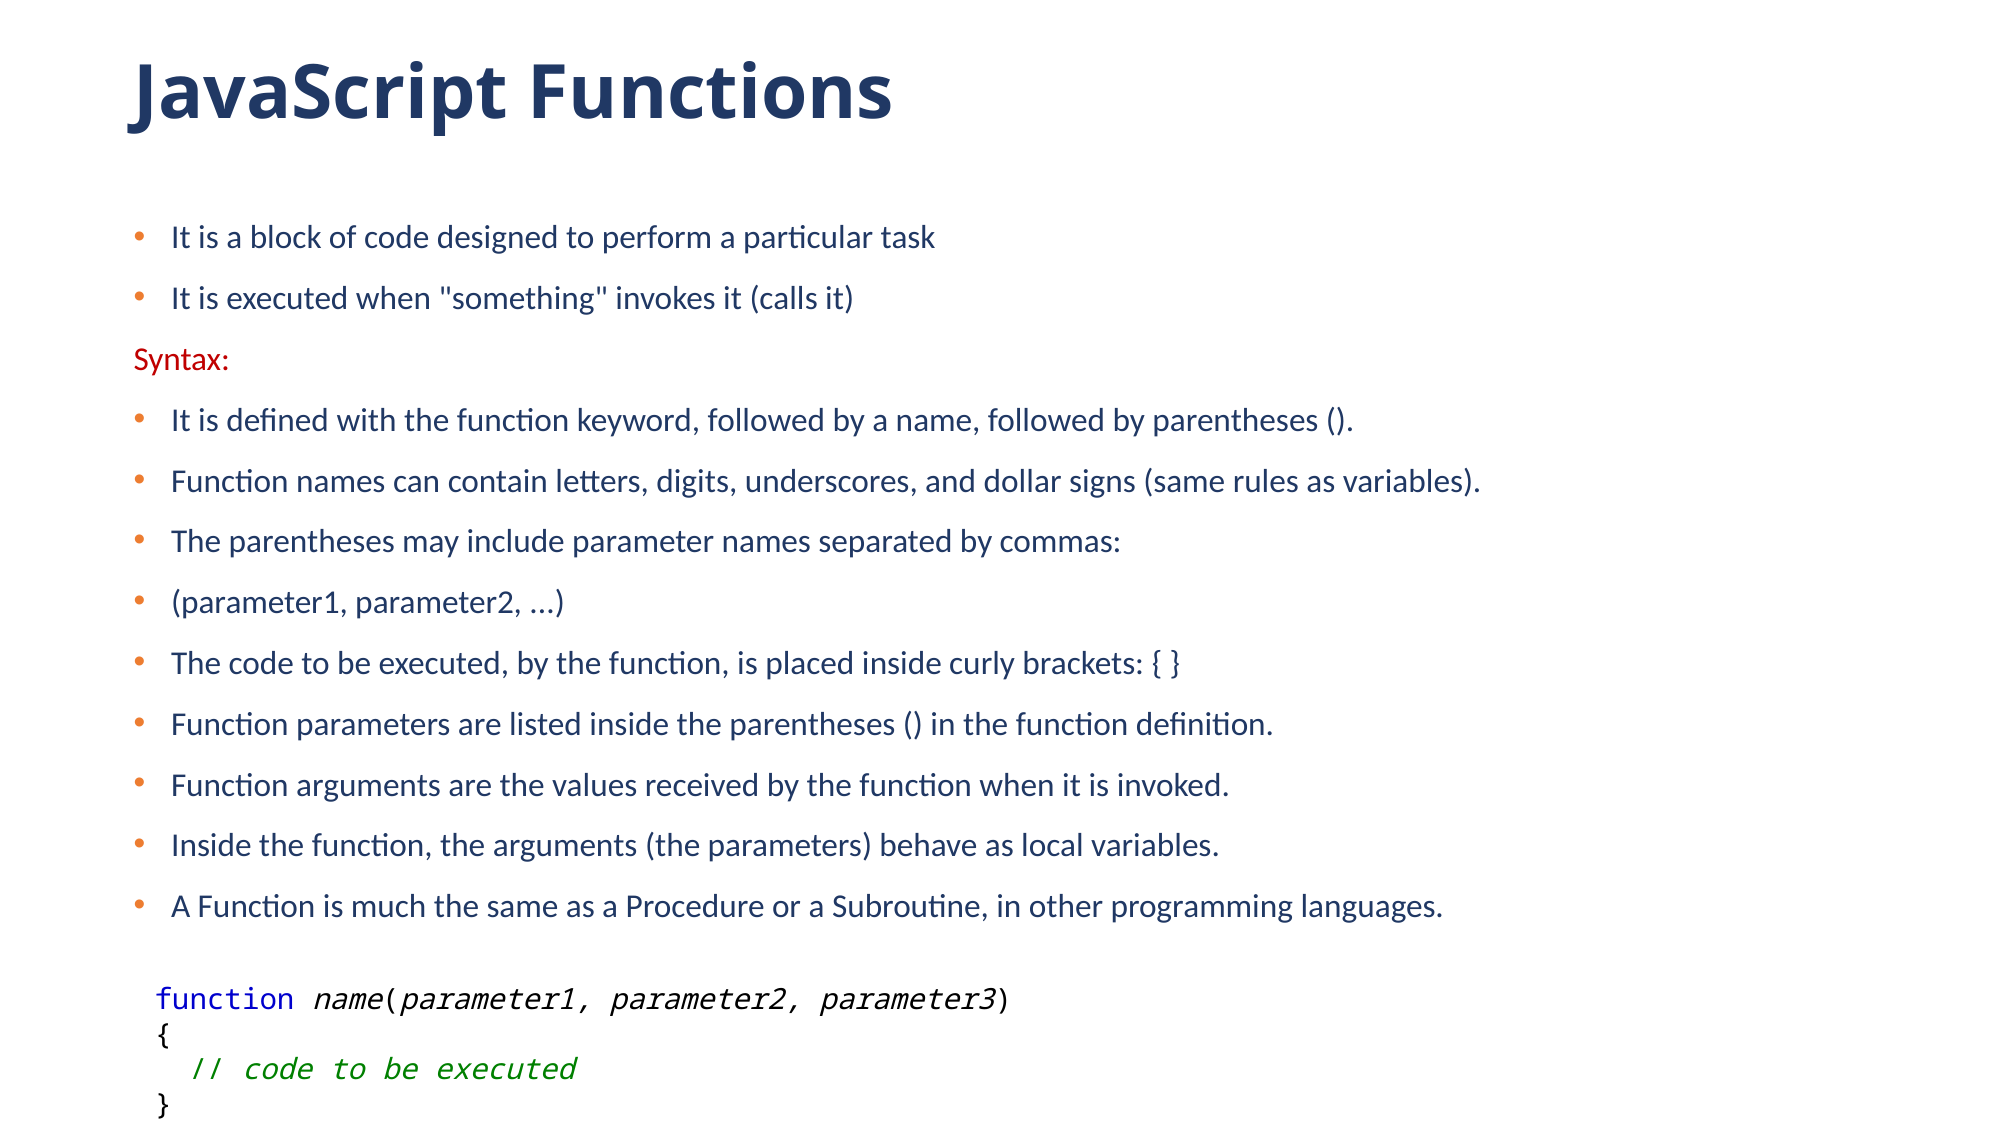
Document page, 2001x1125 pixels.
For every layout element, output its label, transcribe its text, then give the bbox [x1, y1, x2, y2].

text_box function name(parameter1, parameter2, parameter3) { // code to be executed } [139, 972, 1046, 1125]
title JavaScript Functions [118, 30, 1844, 158]
list It is a block of code designed to perform a particular task It is executed when "something" invokes it (calls it) Syntax: It is defined with the function keyword, followed by a name, followed by parentheses (). Function names can contain letters, digits, underscores, and dollar signs (same rules as variables). The parentheses may include parameter names separated by commas: (parameter1, parameter2, ...) The code to be executed, by the function, is placed inside curly brackets: { } Function parameters are listed inside the parentheses () in the function definition. Function arguments are the values received by the function when it is invoked. Inside the function, the arguments (the parameters) behave as local variables. A Function is much the same as a Procedure or a Subroutine, in other programming languages. [118, 208, 1646, 934]
